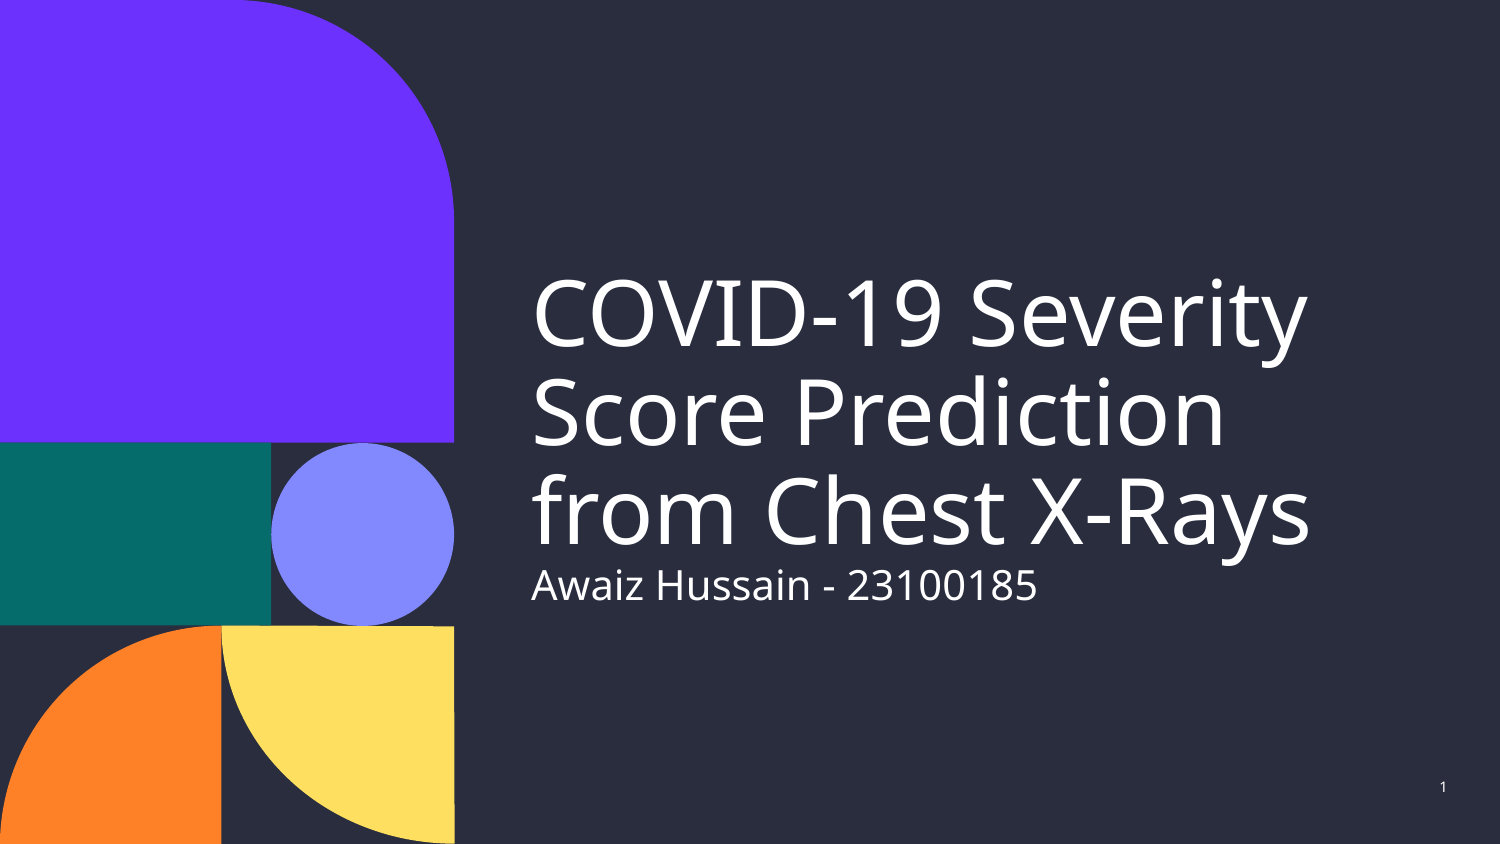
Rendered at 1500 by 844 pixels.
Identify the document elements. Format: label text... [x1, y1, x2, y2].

title COVID-19 Severity Score Prediction from Chest X-Rays Awaiz Hussain - 23100185 [530, 137, 1454, 610]
